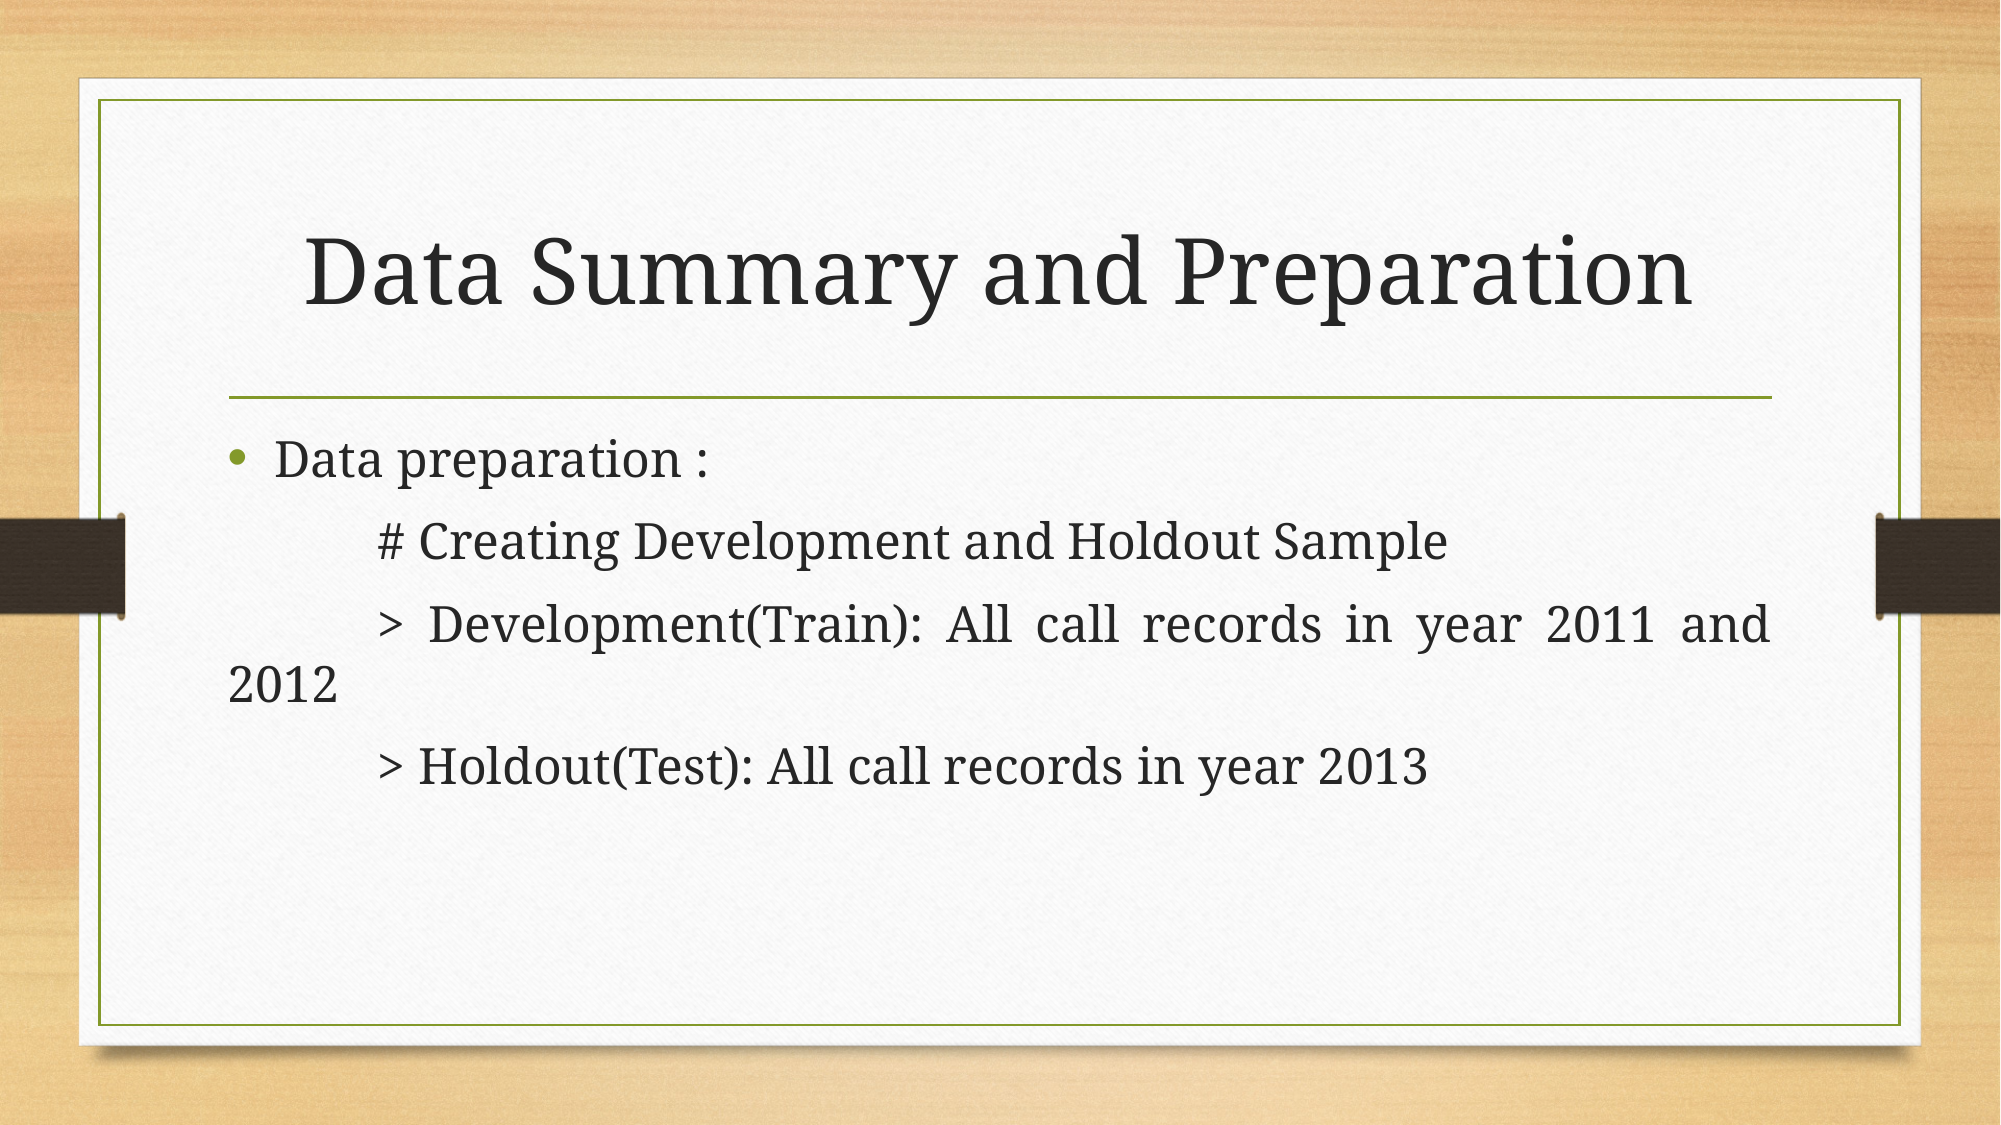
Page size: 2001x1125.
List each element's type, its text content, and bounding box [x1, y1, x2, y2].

title Data Summary and Preparation [212, 161, 1788, 375]
list Data preparation : # Creating Development and Holdout Sample > Development(Train): All call records in year 2011 and 2012 > Holdout(Test): All call records in year 2013 [212, 419, 1788, 964]
picture [0, 0, 2001, 1125]
